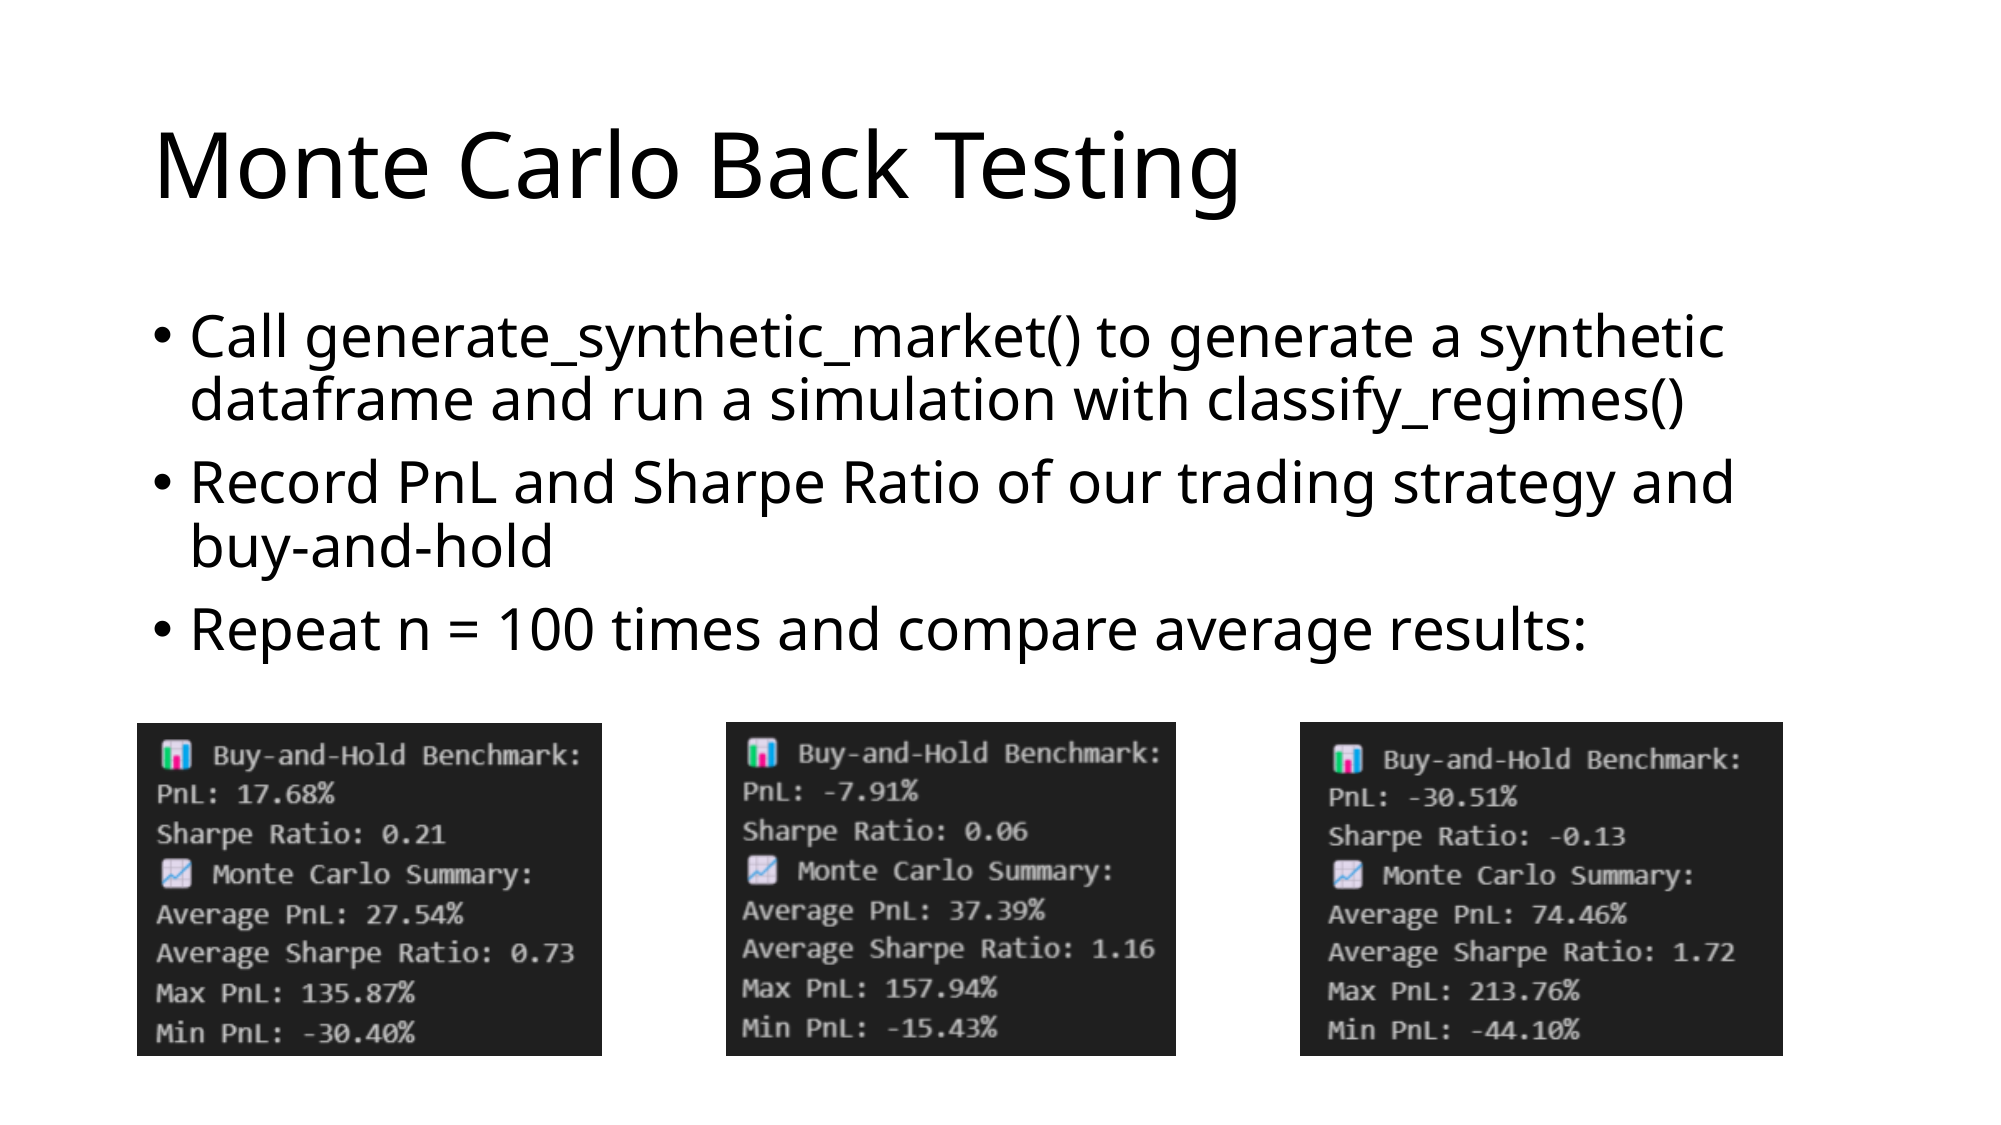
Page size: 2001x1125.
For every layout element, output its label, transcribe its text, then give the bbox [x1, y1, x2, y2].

picture [725, 722, 1177, 1056]
picture [136, 722, 603, 1056]
picture [1299, 722, 1784, 1056]
title Monte Carlo Back Testing [137, 59, 1863, 278]
list Call generate_synthetic_market() to generate a synthetic dataframe and run a simulation with classify_regimes() Record PnL and Sharpe Ratio of our trading strategy and buy-and-hold Repeat n = 100 times and compare average results: [137, 299, 1863, 1014]
